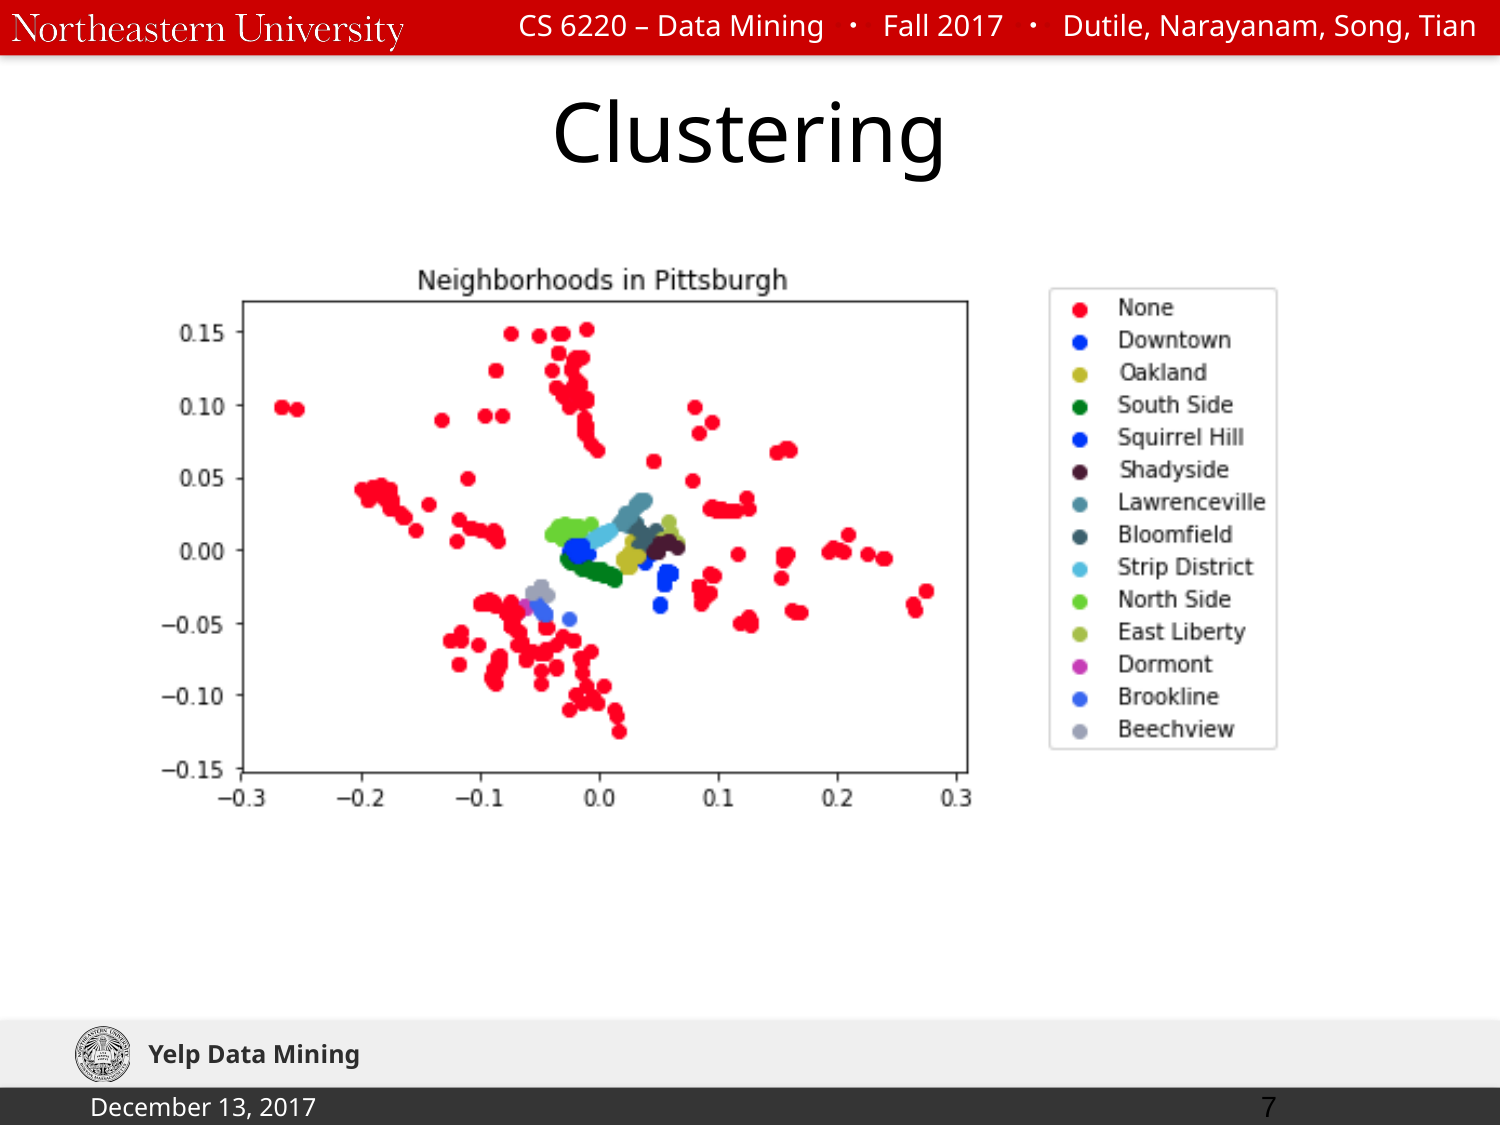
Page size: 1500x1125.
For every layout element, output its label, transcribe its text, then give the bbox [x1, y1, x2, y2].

picture [102, 233, 1486, 822]
picture [75, 1026, 130, 1082]
slide_number ‹#› [1245, 1087, 1425, 1125]
footer Yelp Data Mining [133, 1029, 1425, 1079]
picture [11, 14, 404, 53]
title Clustering [75, 80, 1425, 179]
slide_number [75, 1087, 451, 1125]
